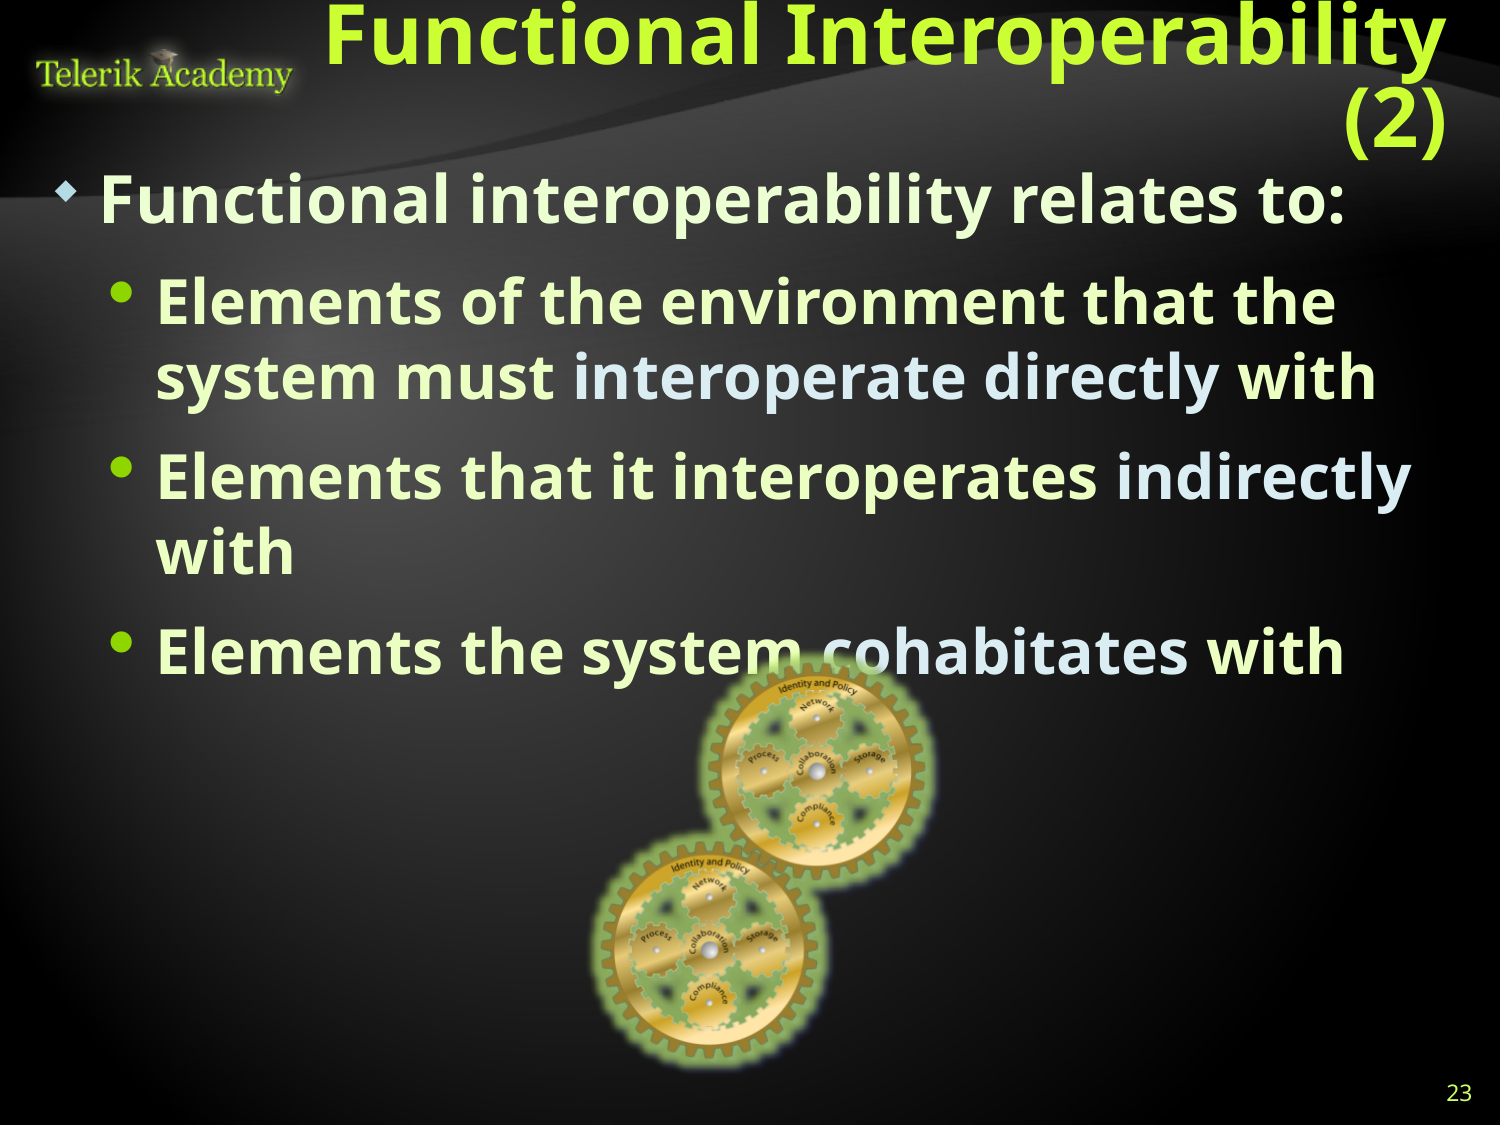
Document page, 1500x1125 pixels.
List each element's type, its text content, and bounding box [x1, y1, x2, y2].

title Functional Interoperability (2) [300, 12, 1463, 149]
slide_number 23 [1412, 1074, 1488, 1113]
list Functional interoperability relates to: Elements of the environment that the system must interoperate directly with Elements that it interoperates indirectly with Elements the system cohabitates with [37, 149, 1463, 1100]
picture [0, 0, 1500, 1125]
